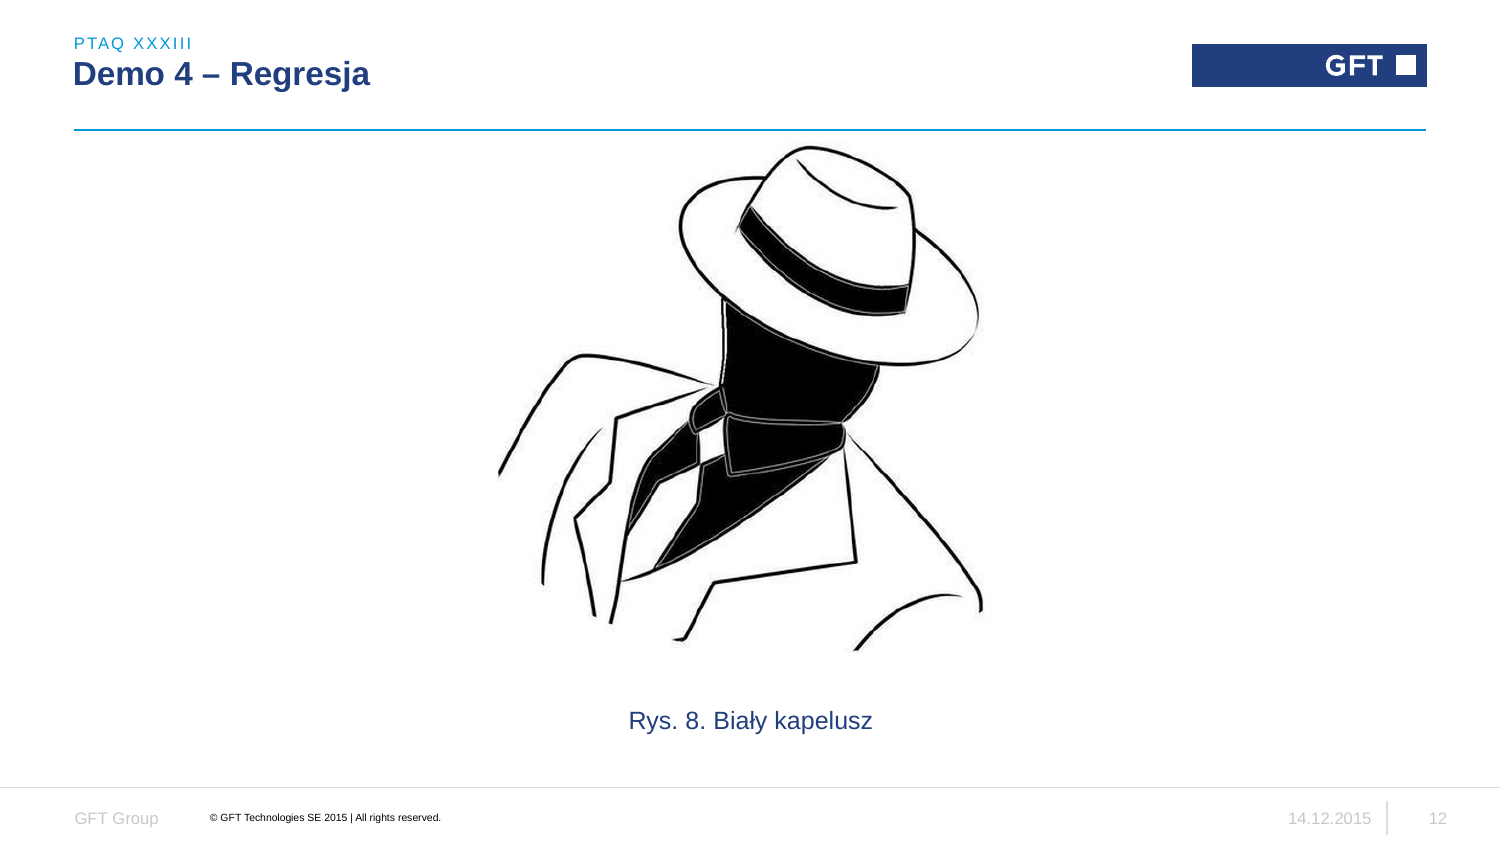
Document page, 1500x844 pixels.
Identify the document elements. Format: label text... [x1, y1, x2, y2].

title Demo 4 – Regresja [72, 56, 1171, 93]
list PTaQ XXXIII [73, 32, 1172, 53]
picture [496, 136, 1006, 698]
text_box Rys. 8. Biały kapelusz [59, 697, 1444, 742]
